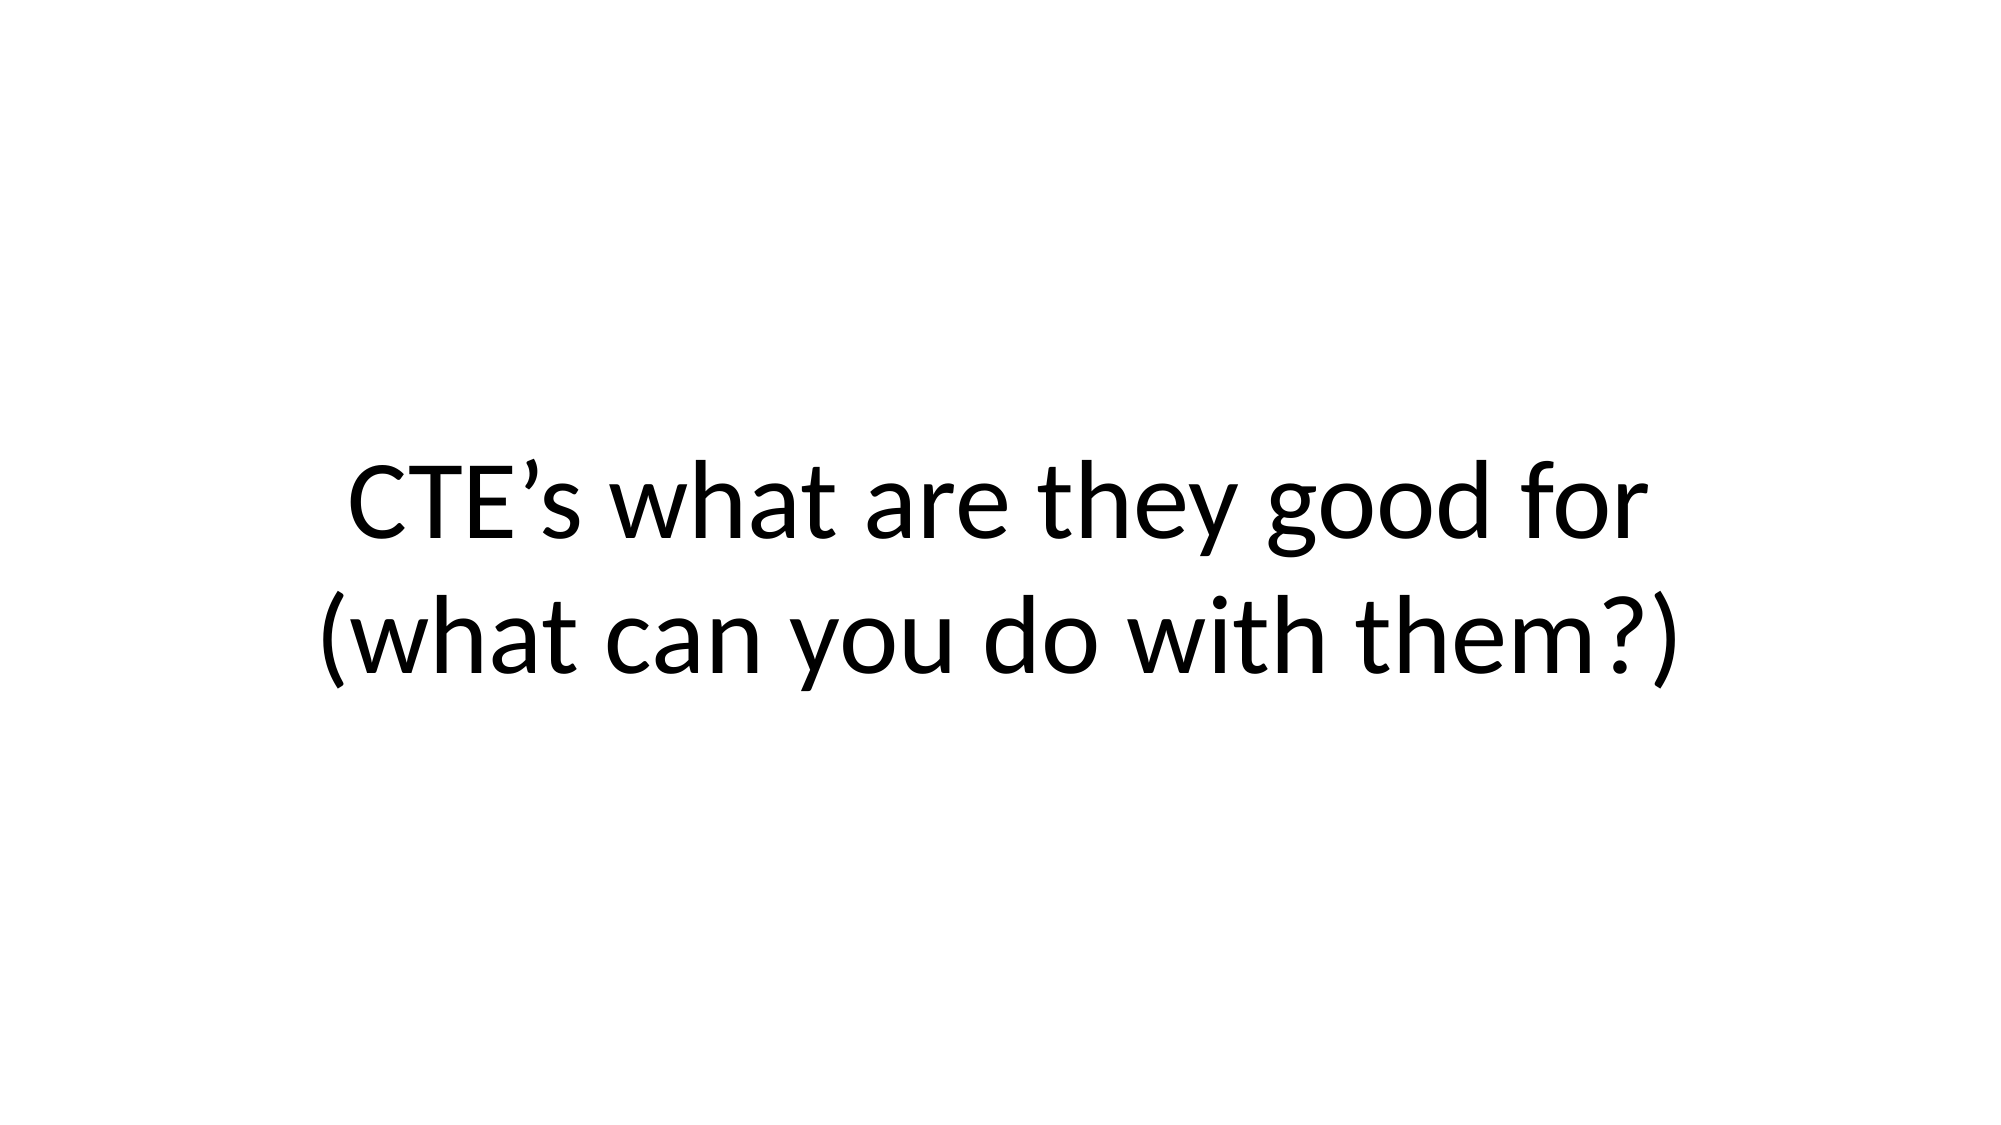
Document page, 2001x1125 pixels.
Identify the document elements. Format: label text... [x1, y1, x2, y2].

text_box CTE’s what are they good for (what can you do with them?) [300, 418, 1700, 704]
